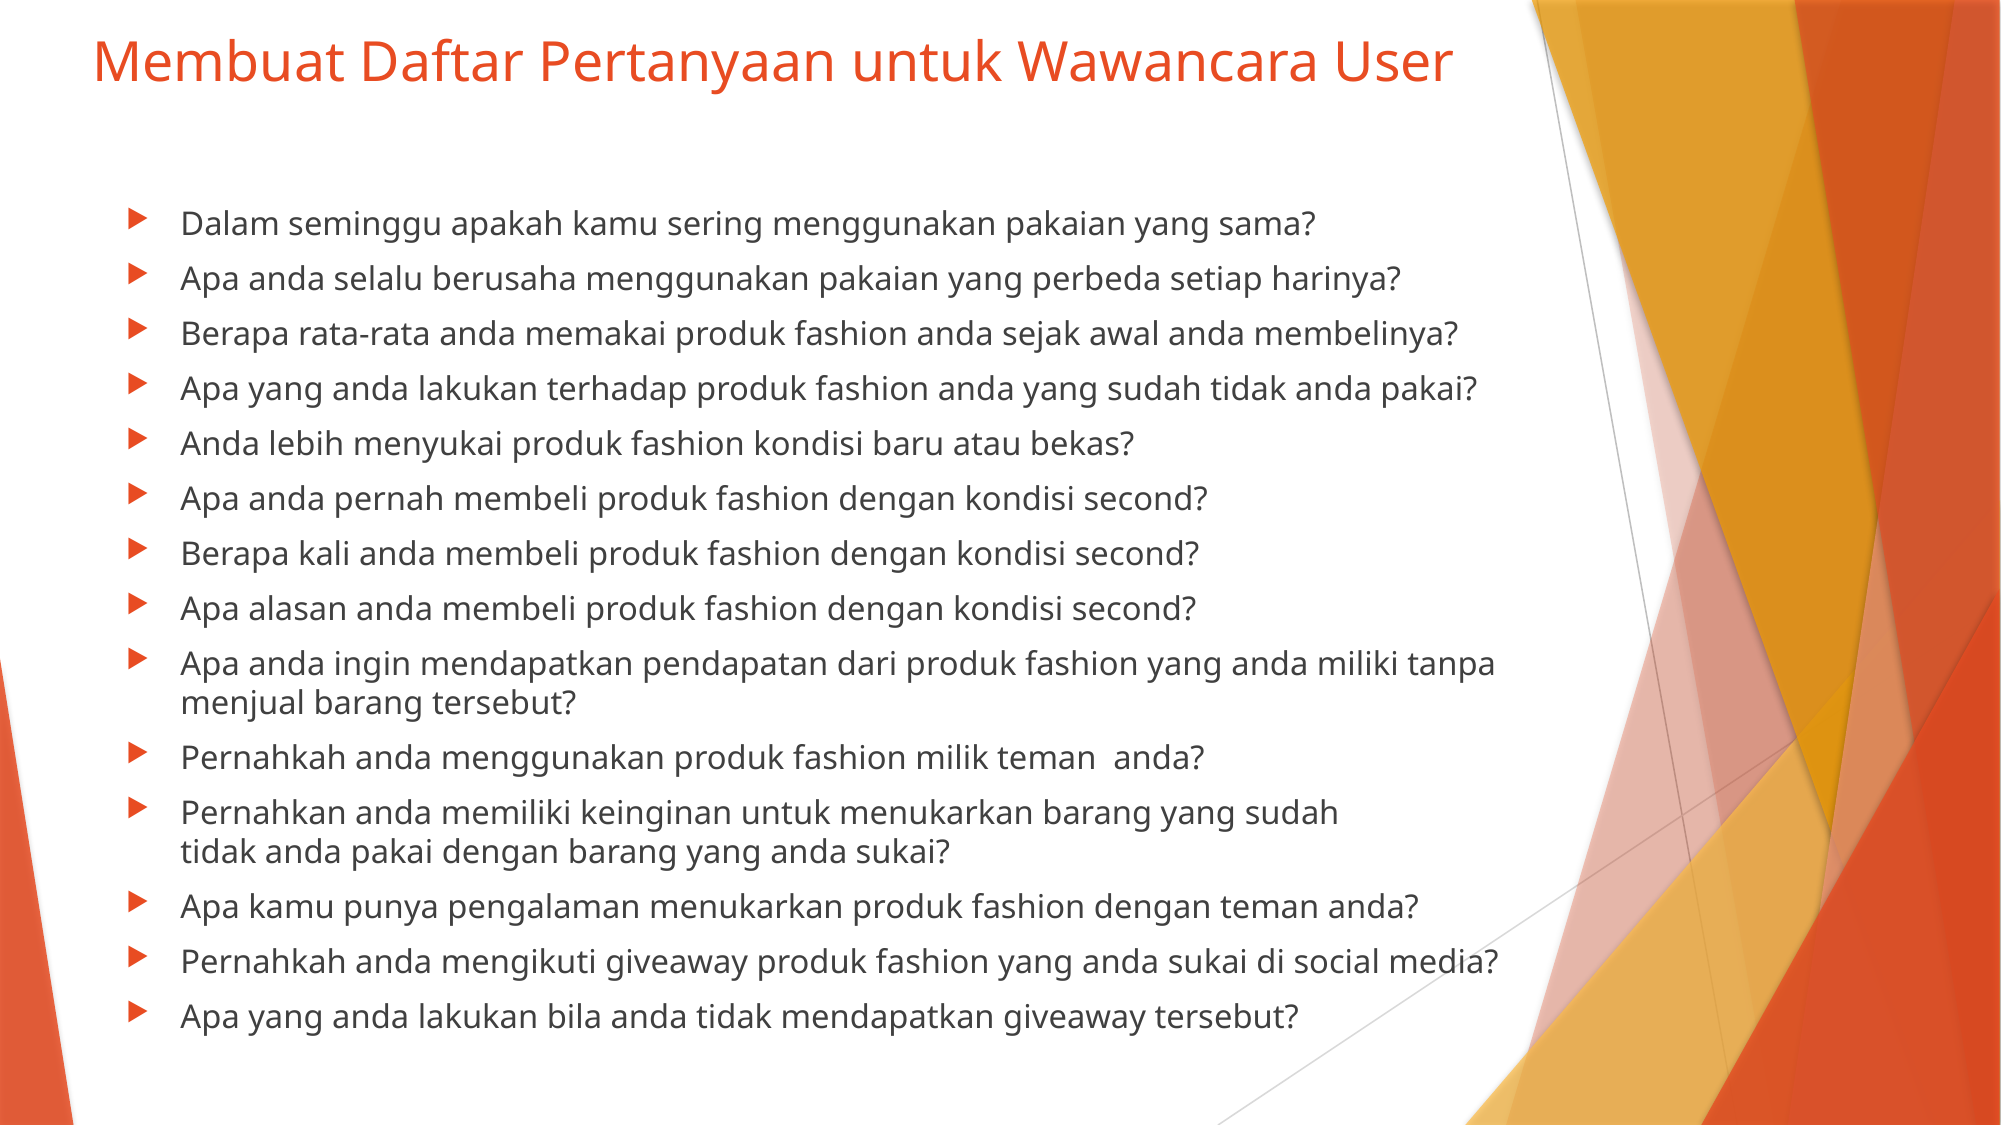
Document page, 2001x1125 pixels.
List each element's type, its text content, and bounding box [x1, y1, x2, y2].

title Membuat Daftar Pertanyaan untuk Wawancara User [77, 18, 1516, 134]
list Dalam seminggu apakah kamu sering menggunakan pakaian yang sama? Apa anda selalu berusaha menggunakan pakaian yang perbeda setiap harinya? Berapa rata-rata anda memakai produk fashion anda sejak awal anda membelinya? Apa yang anda lakukan terhadap produk fashion anda yang sudah tidak anda pakai? Anda lebih menyukai produk fashion kondisi baru atau bekas? Apa anda pernah membeli produk fashion dengan kondisi second? Berapa kali anda membeli produk fashion dengan kondisi second? Apa alasan anda membeli produk fashion dengan kondisi second? Apa anda ingin mendapatkan pendapatan dari produk fashion yang anda miliki tanpa menjual barang tersebut? Pernahkah anda menggunakan produk fashion milik teman anda? Pernahkan anda memiliki keinginan untuk menukarkan barang yang sudah tidak anda pakai dengan barang yang anda sukai? Apa kamu punya pengalaman menukarkan produk fashion dengan teman anda? Pernahkah anda mengikuti giveaway produk fashion yang anda sukai di social media? Apa yang anda lakukan bila anda tidak mendapatkan giveaway tersebut? [111, 195, 1522, 1107]
